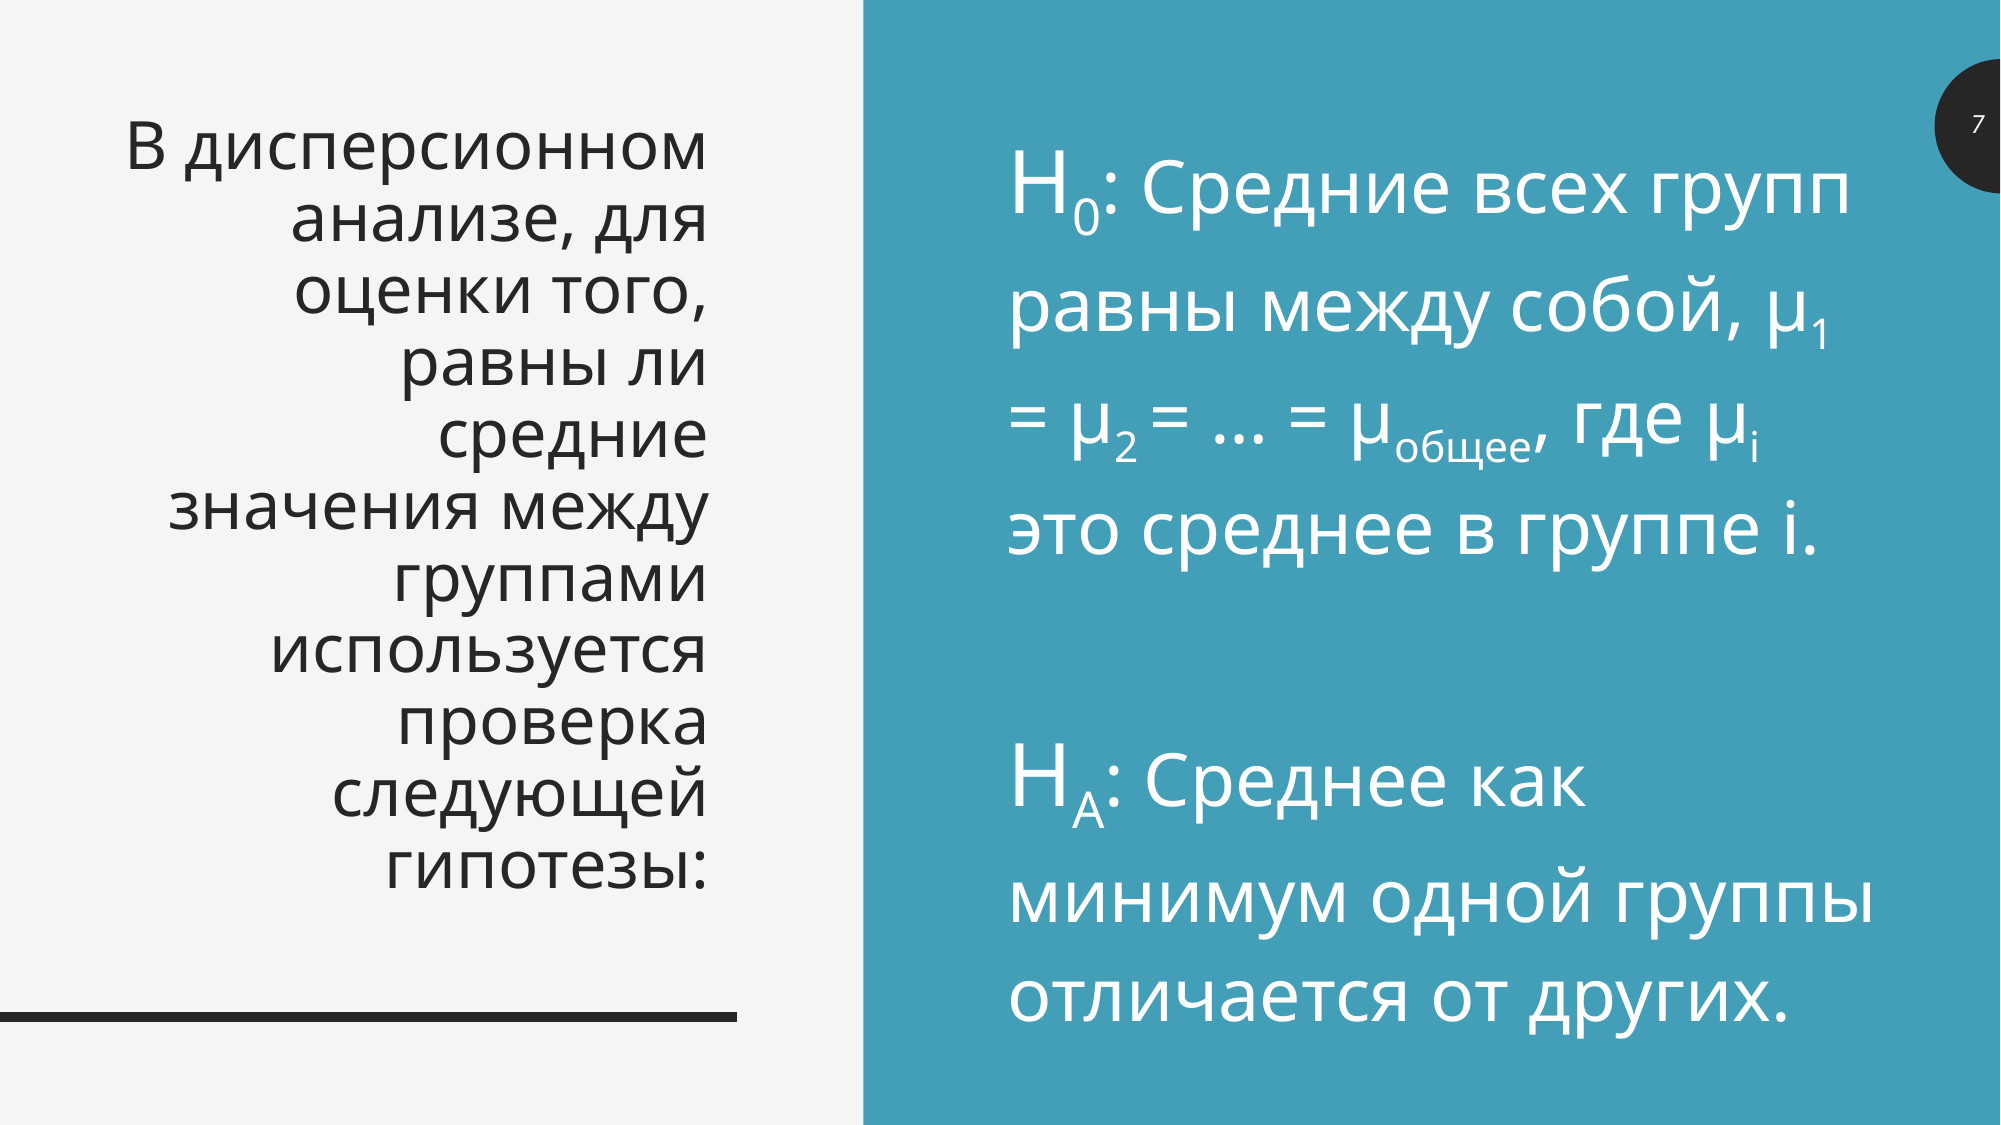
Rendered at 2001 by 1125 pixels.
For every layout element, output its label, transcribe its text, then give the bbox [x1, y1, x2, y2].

title В дисперсионном анализе, для оценки того, равны ли средние значения между группами используется проверка следующей гипотезы: [95, 104, 725, 917]
list H0: Средние всех групп равны между собой, μ1 = μ2 = … = μобщее, где μi это среднее в группе i. HA: Среднее как минимум одной группы отличается от других. [992, 104, 1896, 1072]
